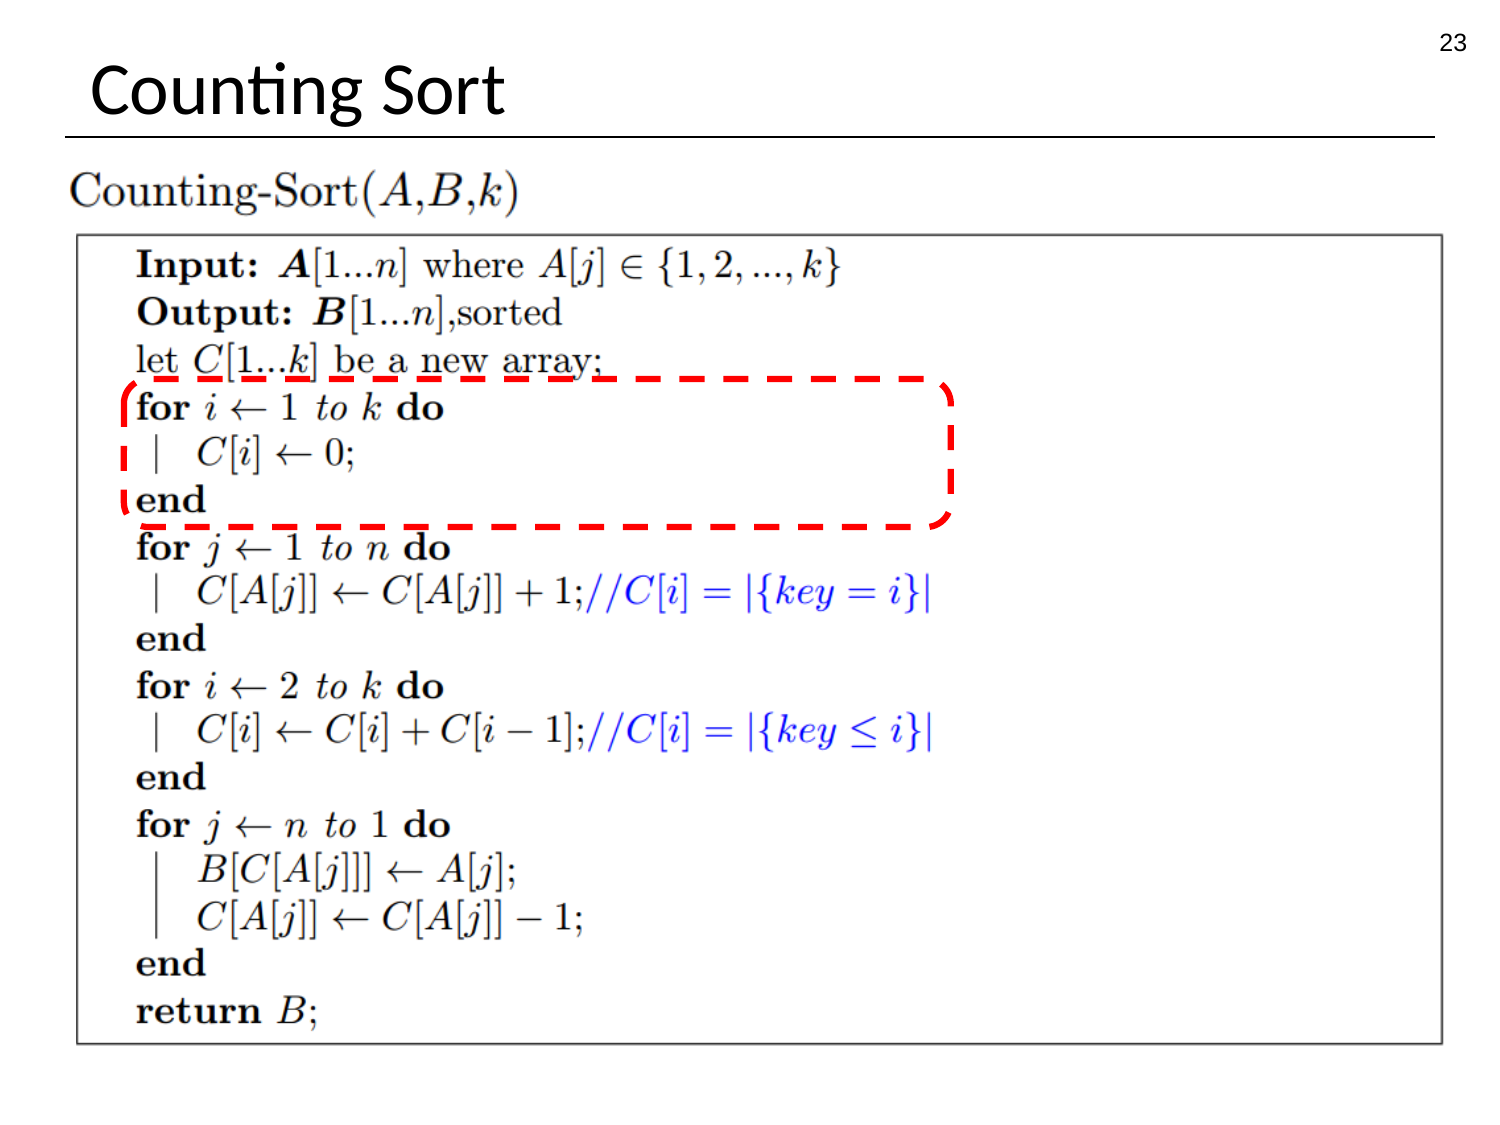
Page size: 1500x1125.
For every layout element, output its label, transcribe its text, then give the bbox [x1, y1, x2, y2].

title Counting Sort [75, 20, 1425, 138]
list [74, 231, 1446, 1047]
slide_number 23 [1131, 18, 1483, 62]
picture [68, 168, 523, 221]
